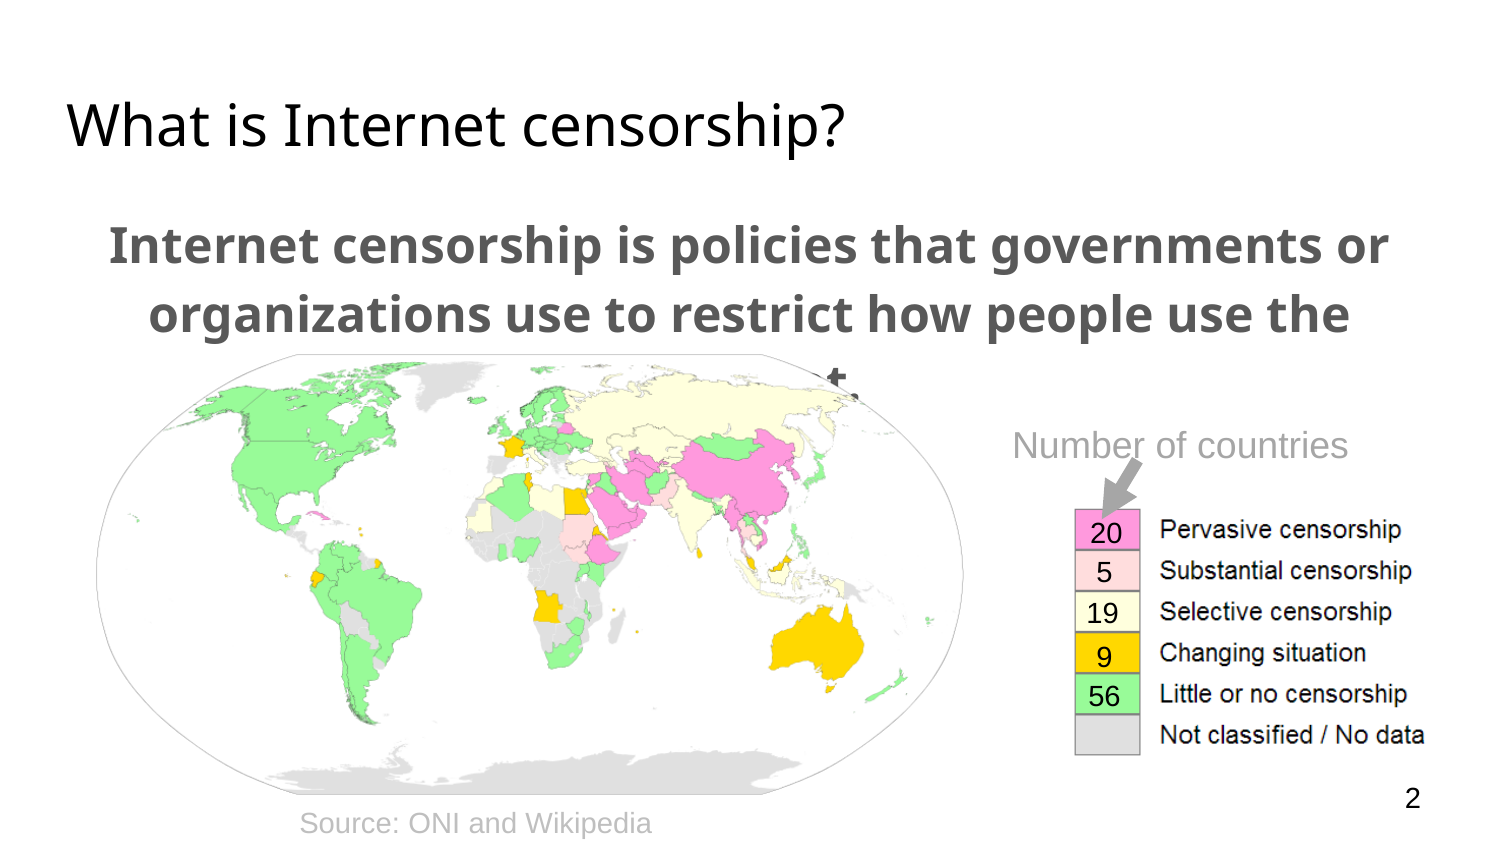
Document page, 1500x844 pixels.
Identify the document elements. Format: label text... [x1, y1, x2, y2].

slide_number 2 [1389, 764, 1480, 830]
picture [1070, 503, 1430, 760]
list Internet censorship is policies that governments or organizations use to restrict how people use the Internet. [51, 189, 1449, 750]
text_box Source: ONI and Wikipedia [288, 807, 665, 844]
title What is Internet censorship? [51, 72, 1449, 167]
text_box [994, 413, 1367, 520]
picture [90, 348, 969, 800]
